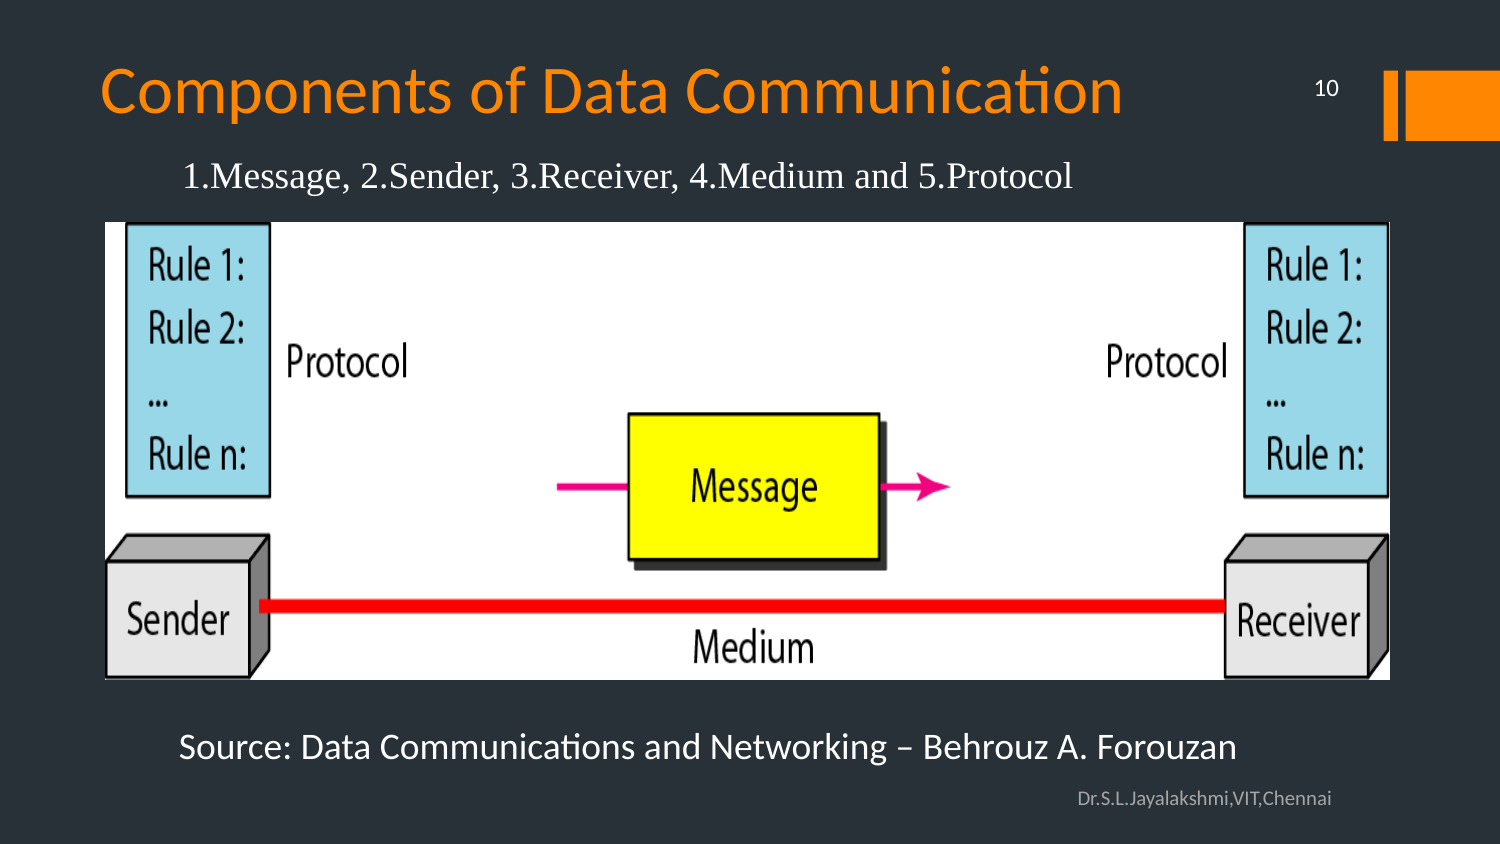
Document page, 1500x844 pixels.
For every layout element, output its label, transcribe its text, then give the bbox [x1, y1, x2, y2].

footer Dr.S.L.Jayalakshmi,VIT,Chennai [1062, 784, 1431, 822]
title Components of Data Communication [85, 0, 1354, 135]
slide_number 10 [1199, 67, 1355, 105]
text_box 1.Message, 2.Sender, 3.Receiver, 4.Medium and 5.Protocol [167, 143, 1090, 204]
picture [104, 222, 1390, 681]
text_box Source: Data Communications and Networking – Behrouz A. Forouzan [163, 714, 1354, 775]
